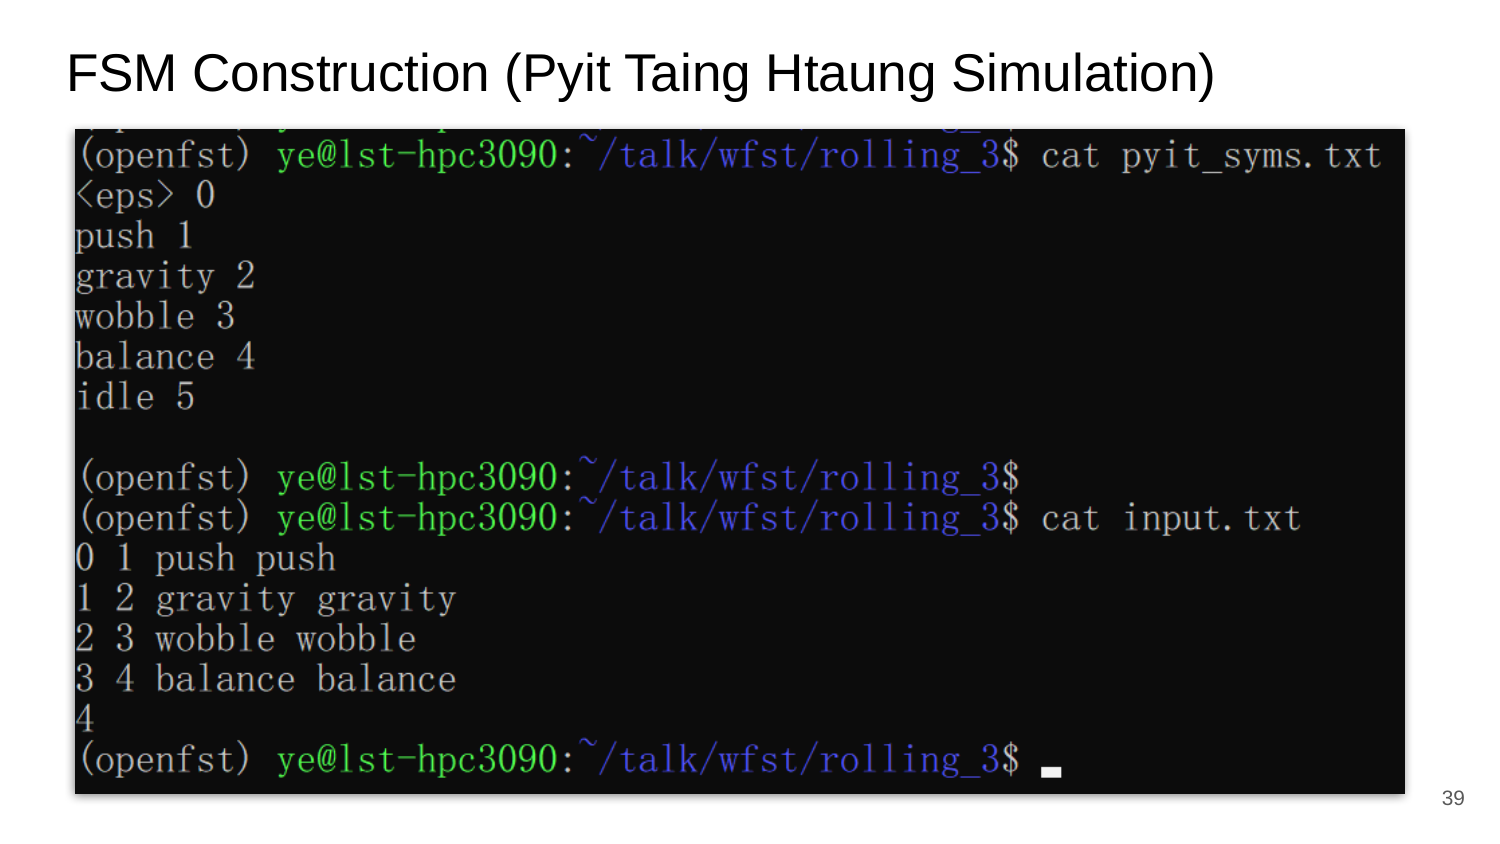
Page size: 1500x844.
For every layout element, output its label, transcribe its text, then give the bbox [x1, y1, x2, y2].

title FSM Construction (Pyit Taing Htaung Simulation) [51, 23, 1449, 117]
slide_number ‹#› [1389, 764, 1480, 830]
picture [74, 129, 1406, 794]
